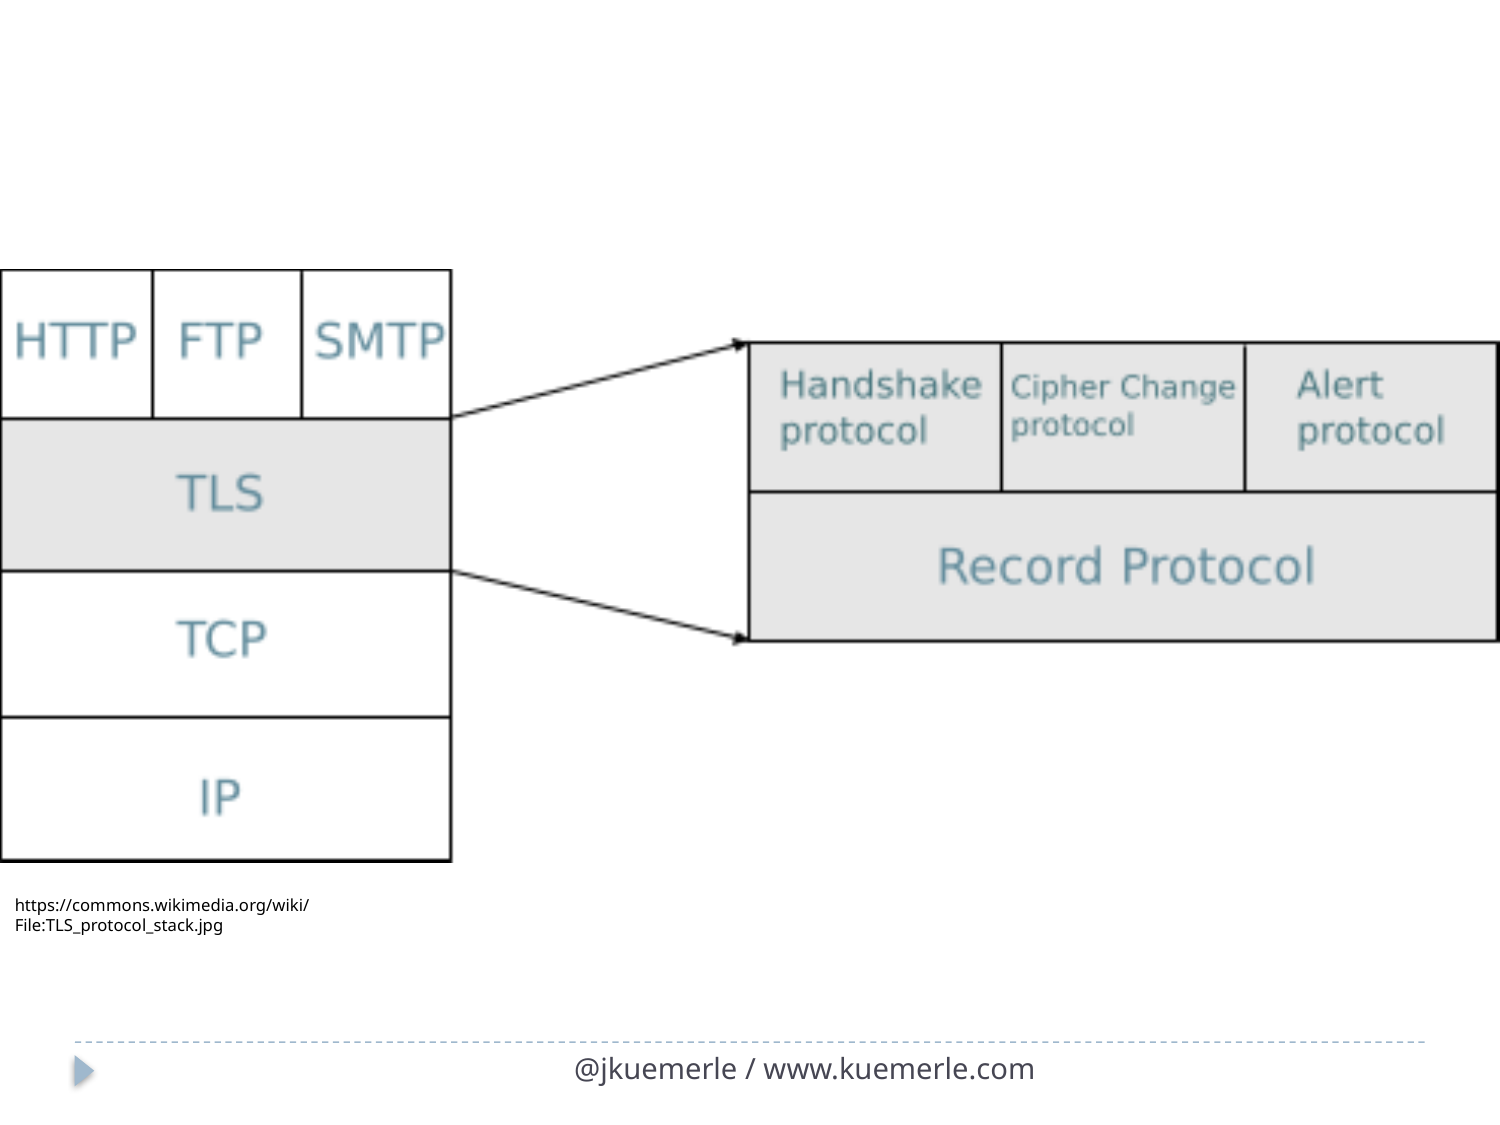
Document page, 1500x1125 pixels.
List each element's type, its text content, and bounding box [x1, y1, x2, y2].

footer @jkuemerle / www.kuemerle.com [475, 1042, 1051, 1103]
text_box https://commons.wikimedia.org/wiki/File:TLS_protocol_stack.jpg [0, 887, 475, 943]
picture [0, 268, 1500, 863]
